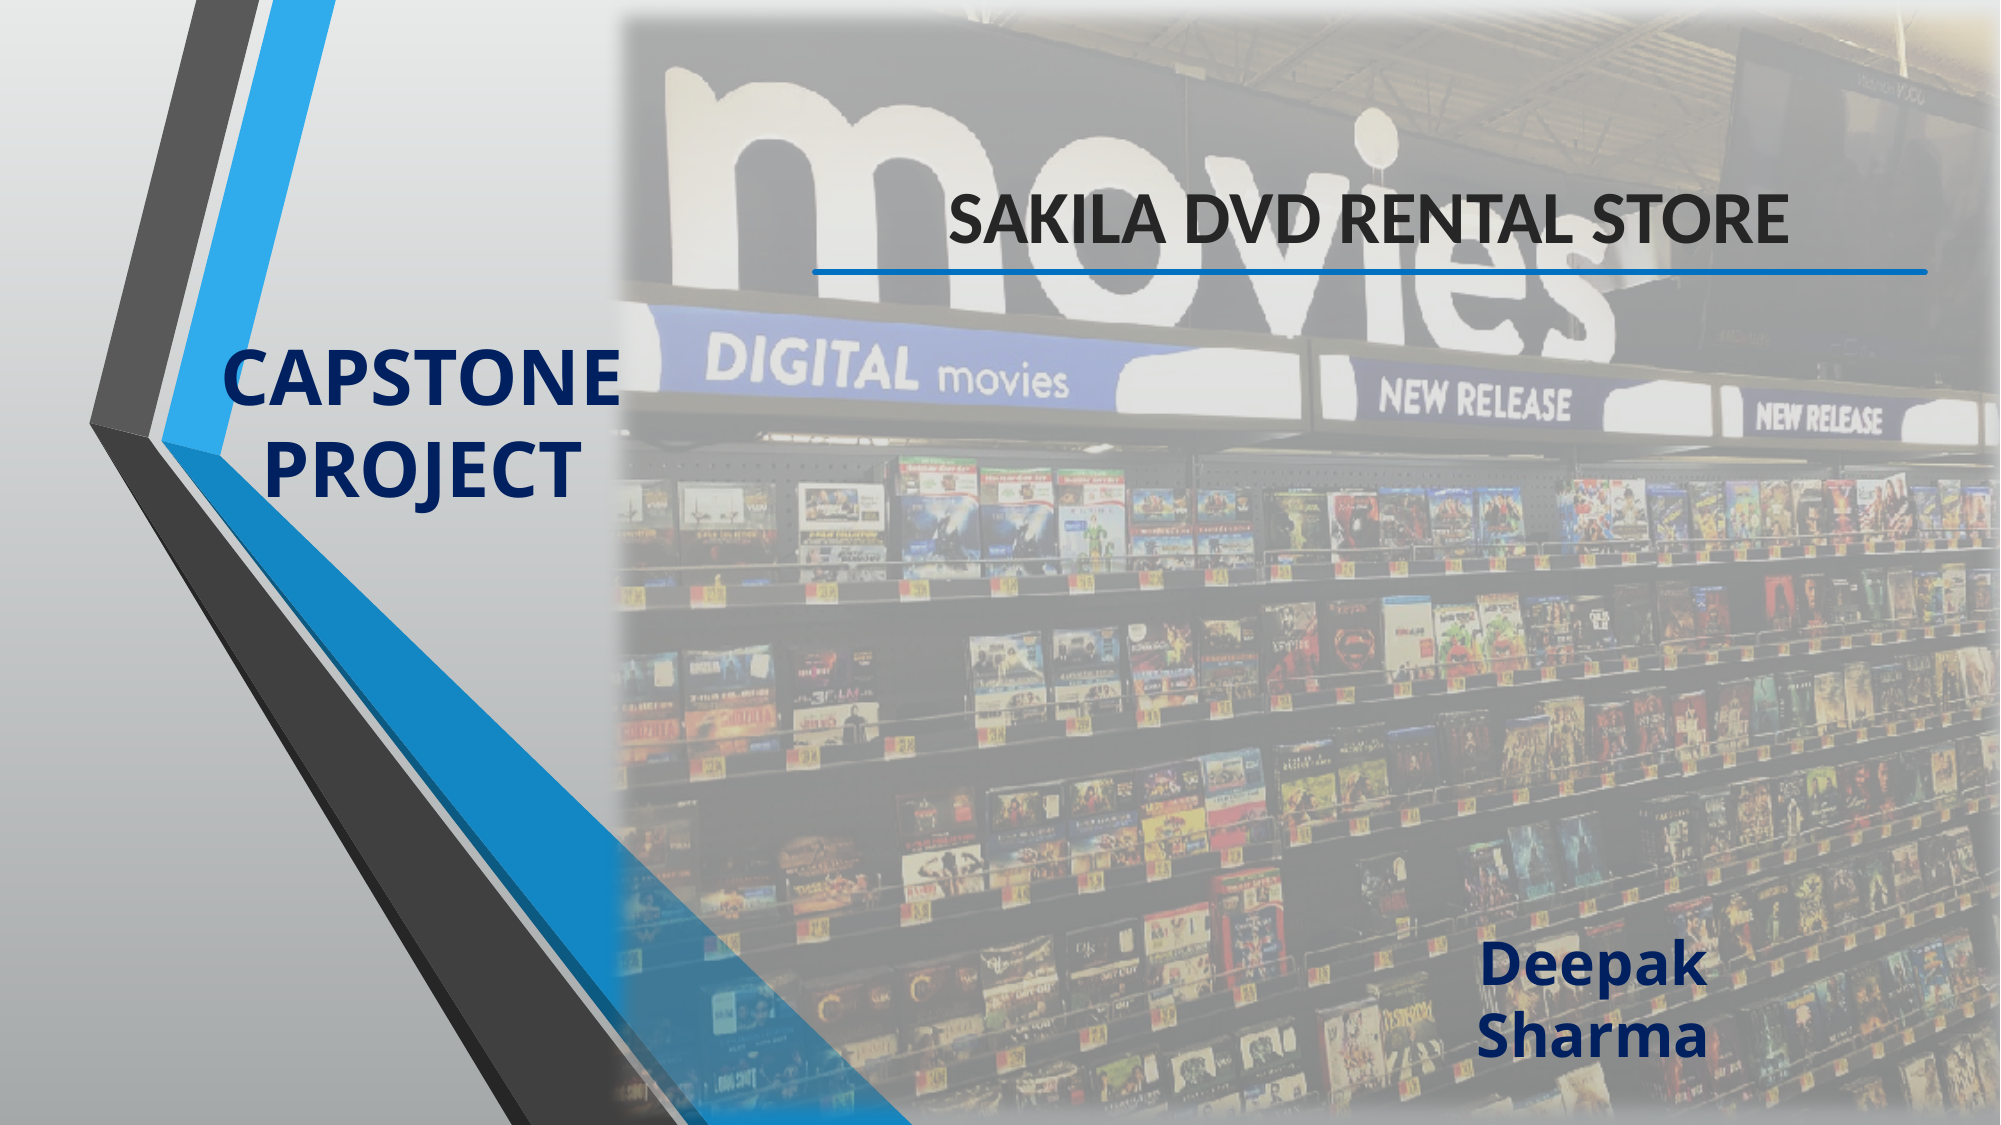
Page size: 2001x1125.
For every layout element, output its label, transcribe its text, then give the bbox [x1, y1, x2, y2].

title CAPSTONE PROJECT [205, 235, 605, 606]
picture [605, 0, 2000, 1125]
